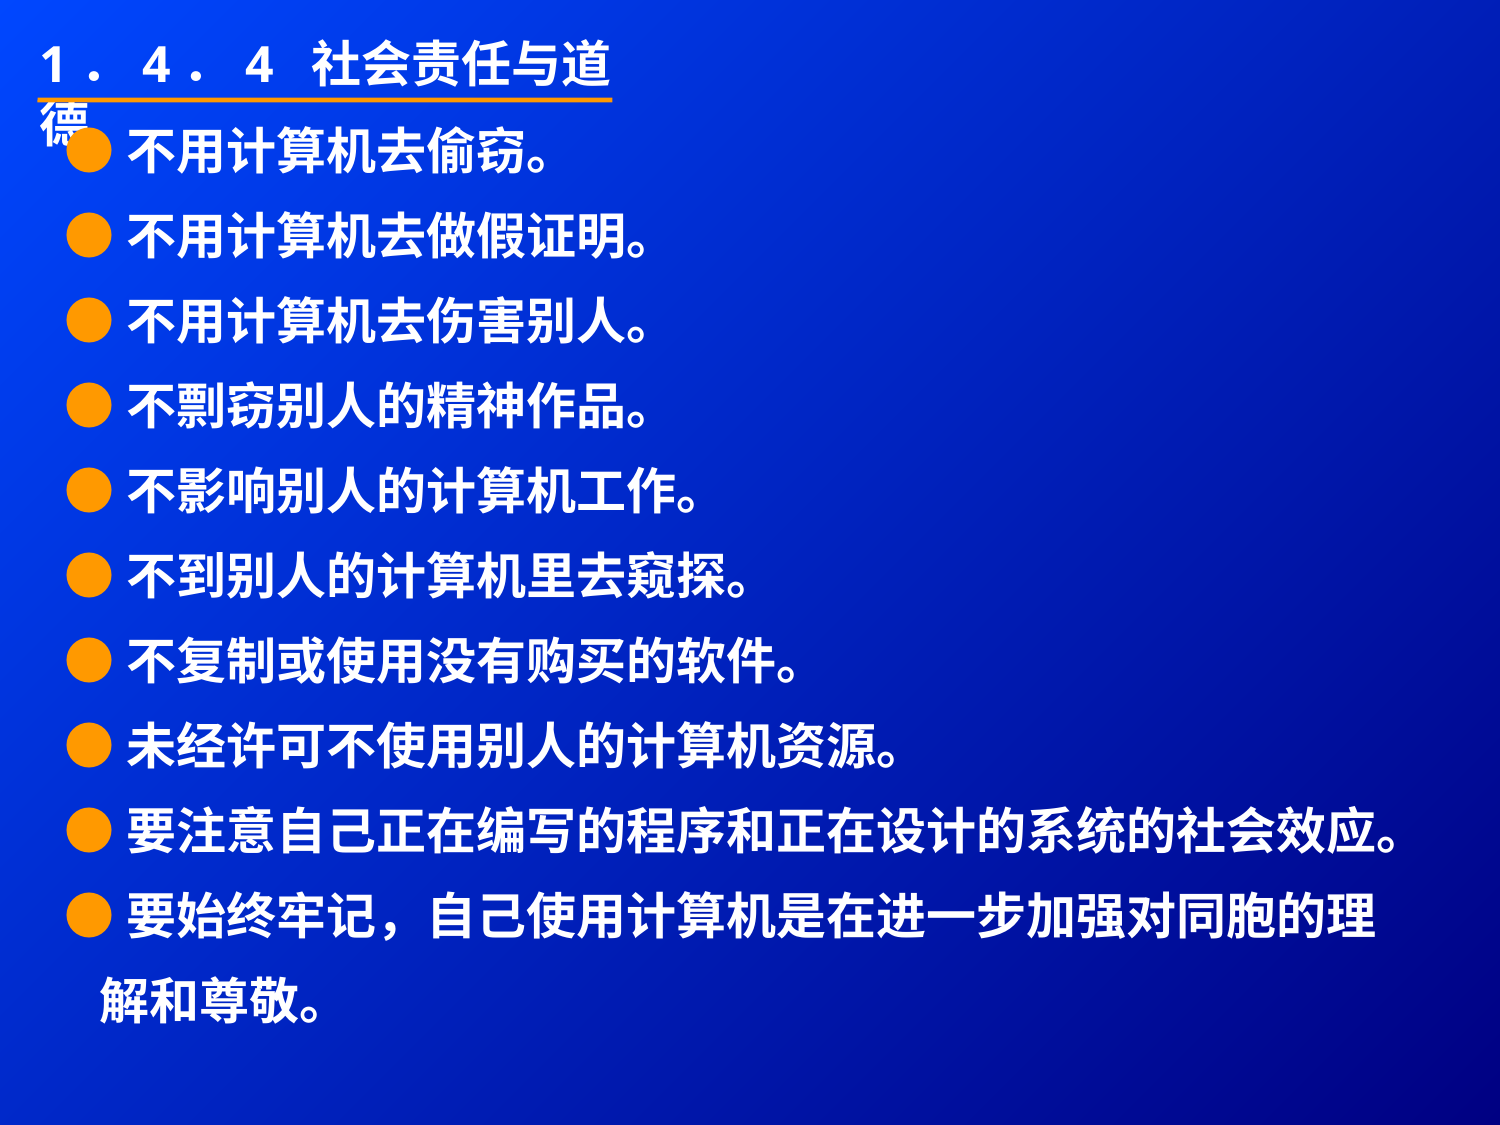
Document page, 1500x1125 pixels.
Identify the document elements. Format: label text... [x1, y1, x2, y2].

title 1．4．4 社会责任与道德 [24, 24, 638, 228]
text_box ●不用计算机去偷窃。 ●不用计算机去做假证明。 ●不用计算机去伤害别人。 ●不剽窃别人的精神作品。 ●不影响别人的计算机工作。 ●不到别人的计算机里去窥探。 ●不复制或使用没有购买的软件。 ●未经许可不使用别人的计算机资源。 ●要注意自己正在编写的程序和正在设计的系统的社会效应。 ●要始终牢记，自己使用计算机是在进一步加强对同胞的理 解和尊敬。 [49, 112, 1463, 1037]
